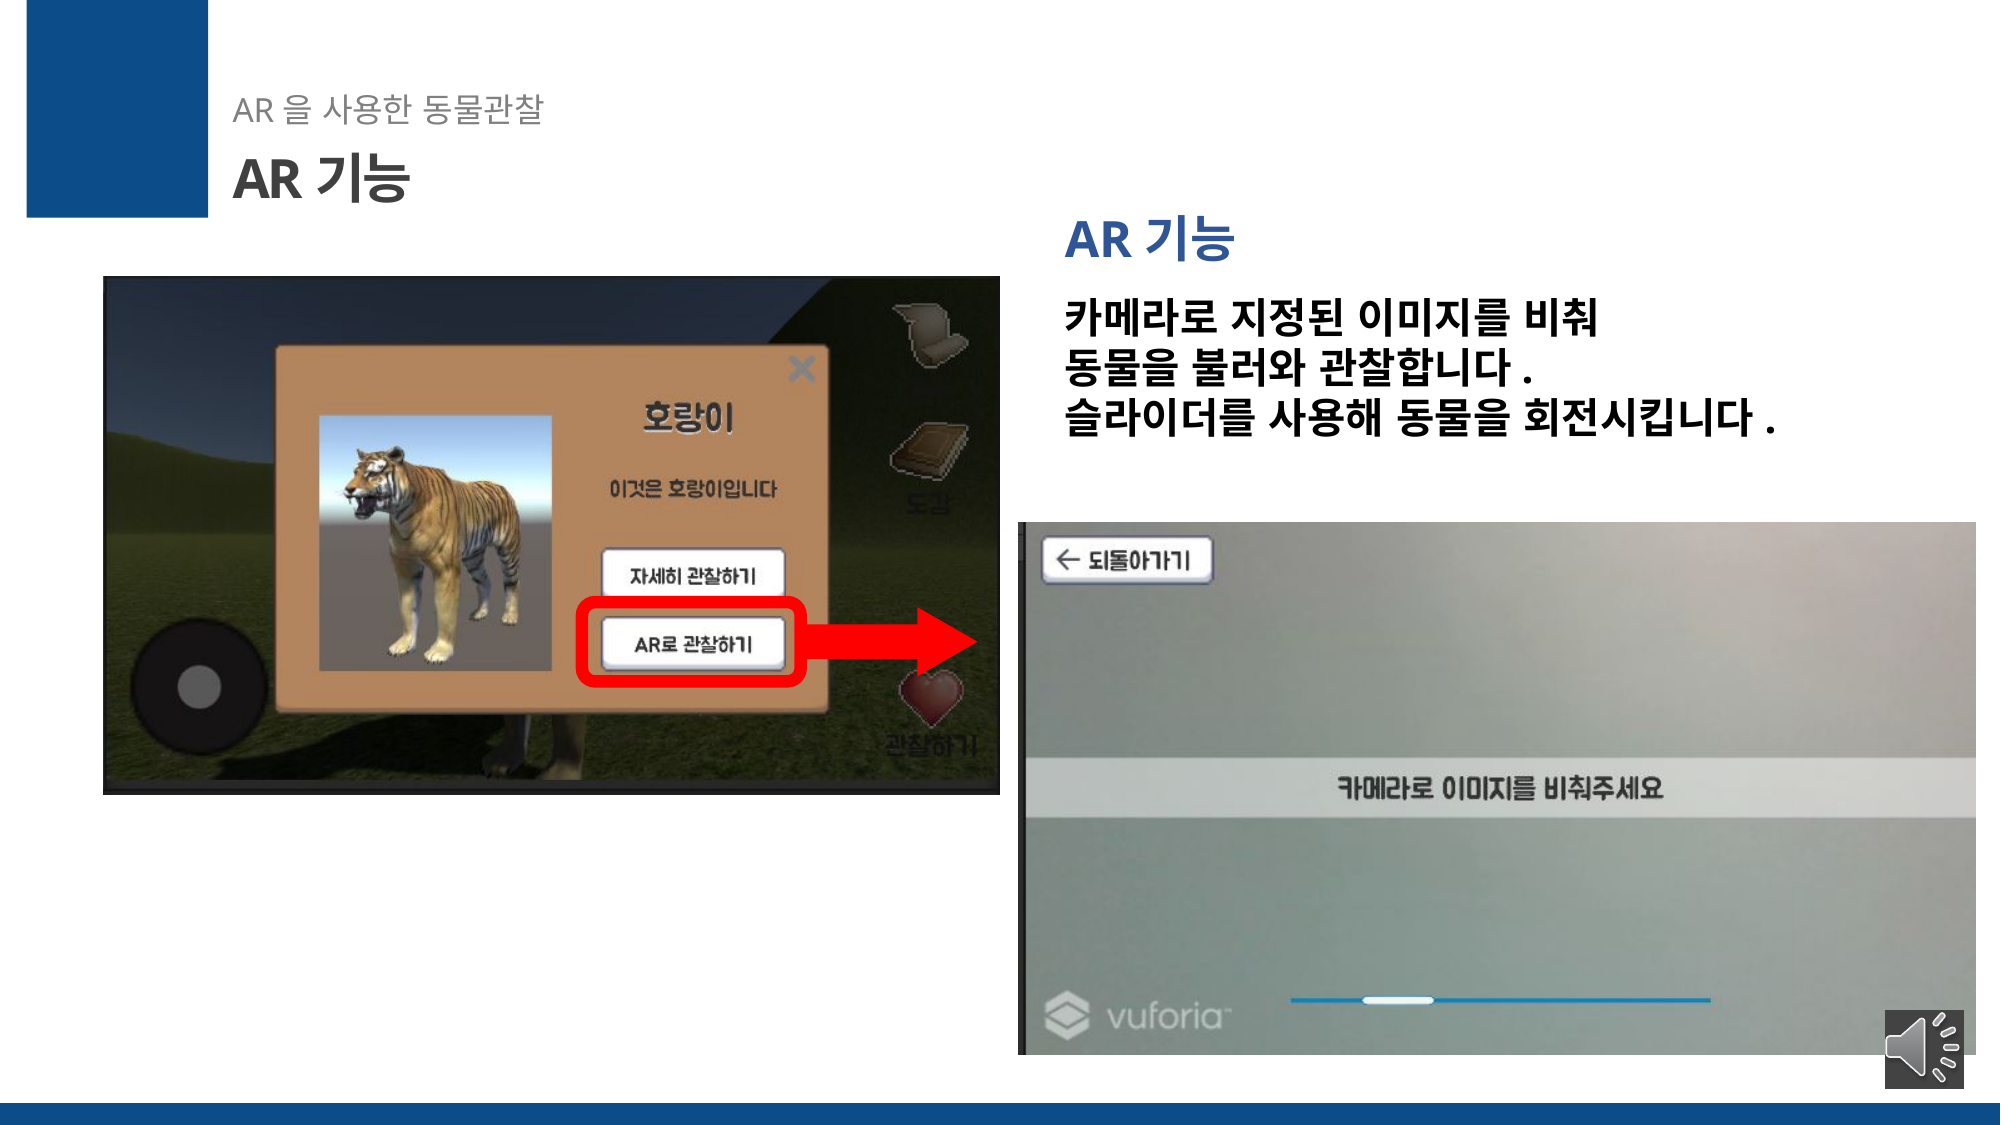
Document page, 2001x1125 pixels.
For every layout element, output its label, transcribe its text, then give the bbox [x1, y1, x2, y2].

picture [103, 276, 1001, 795]
text_box 카메라로 지정된 이미지를 비춰 동물을 불러와 관찰합니다. 슬라이더를 사용해 동물을 회전시킵니다. [1050, 284, 1944, 450]
text_box AR기능 [217, 136, 1051, 217]
picture [1018, 522, 1976, 1090]
text_box [0, 1102, 2000, 1125]
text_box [26, 0, 209, 218]
text_box AR기능 [1050, 200, 1765, 276]
text_box AR을 사용한 동물관찰 [217, 81, 1051, 136]
